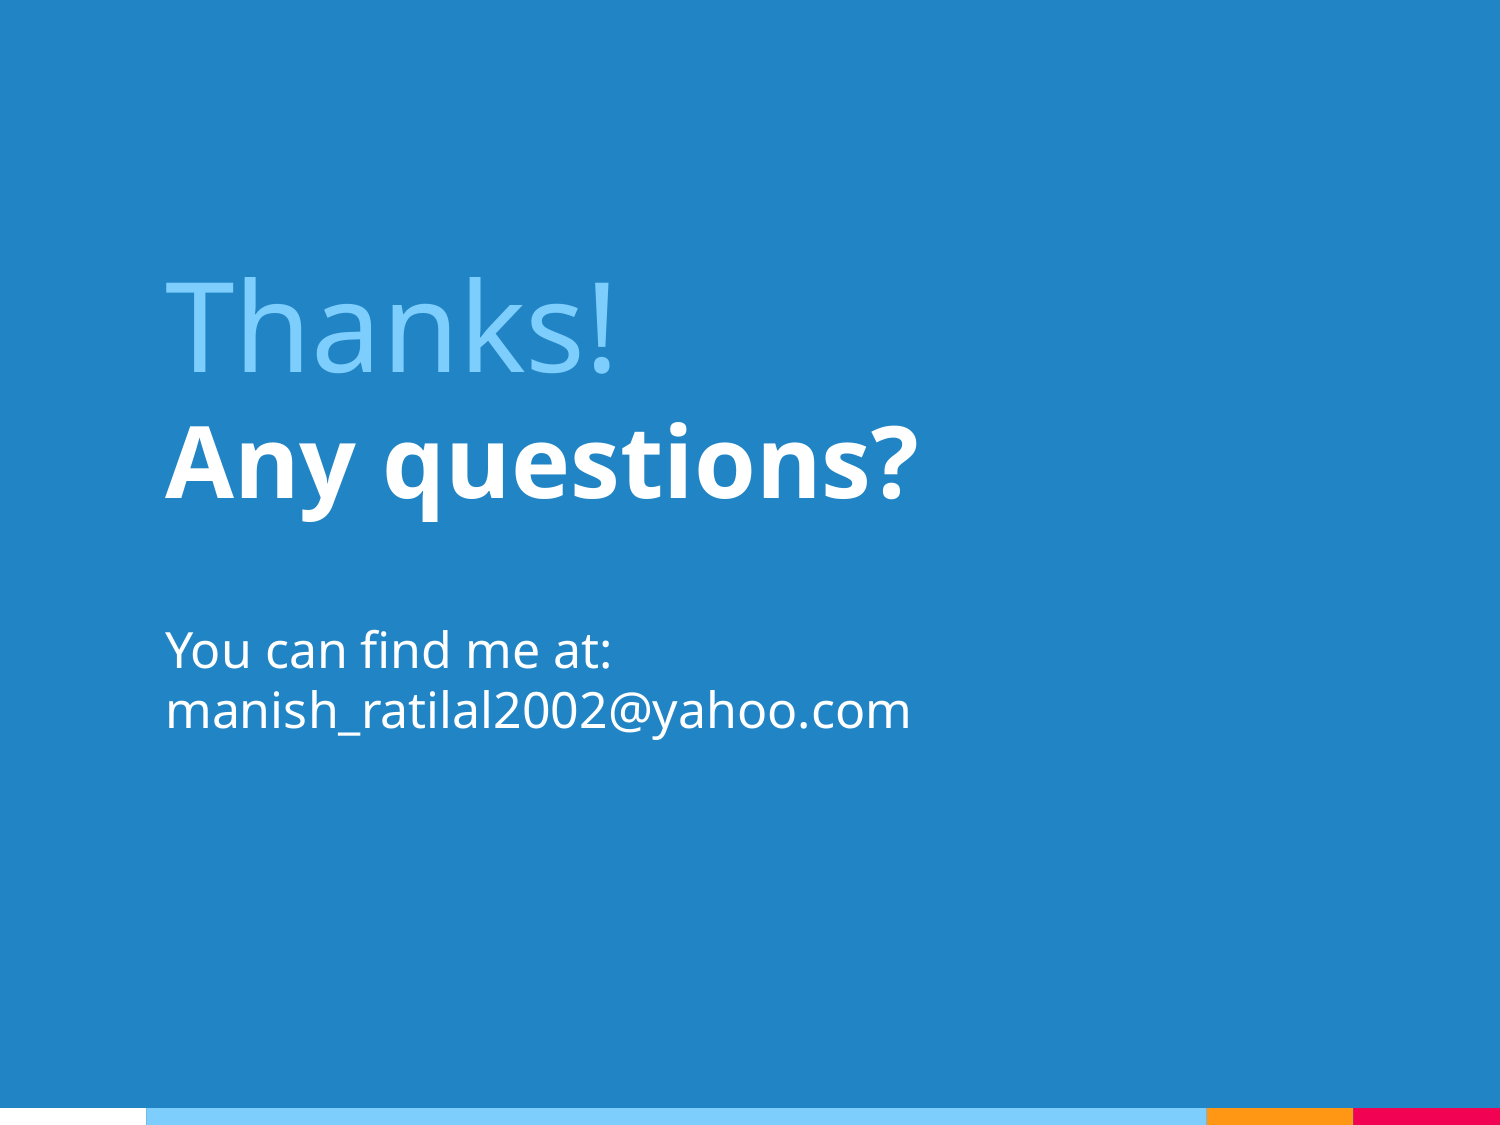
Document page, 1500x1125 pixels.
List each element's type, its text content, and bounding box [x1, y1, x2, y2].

subtitle Any questions? [150, 383, 1063, 556]
list You can find me at: manish_ratilal2002@yahoo.com [150, 603, 1063, 788]
title Thanks! [150, 158, 1063, 383]
